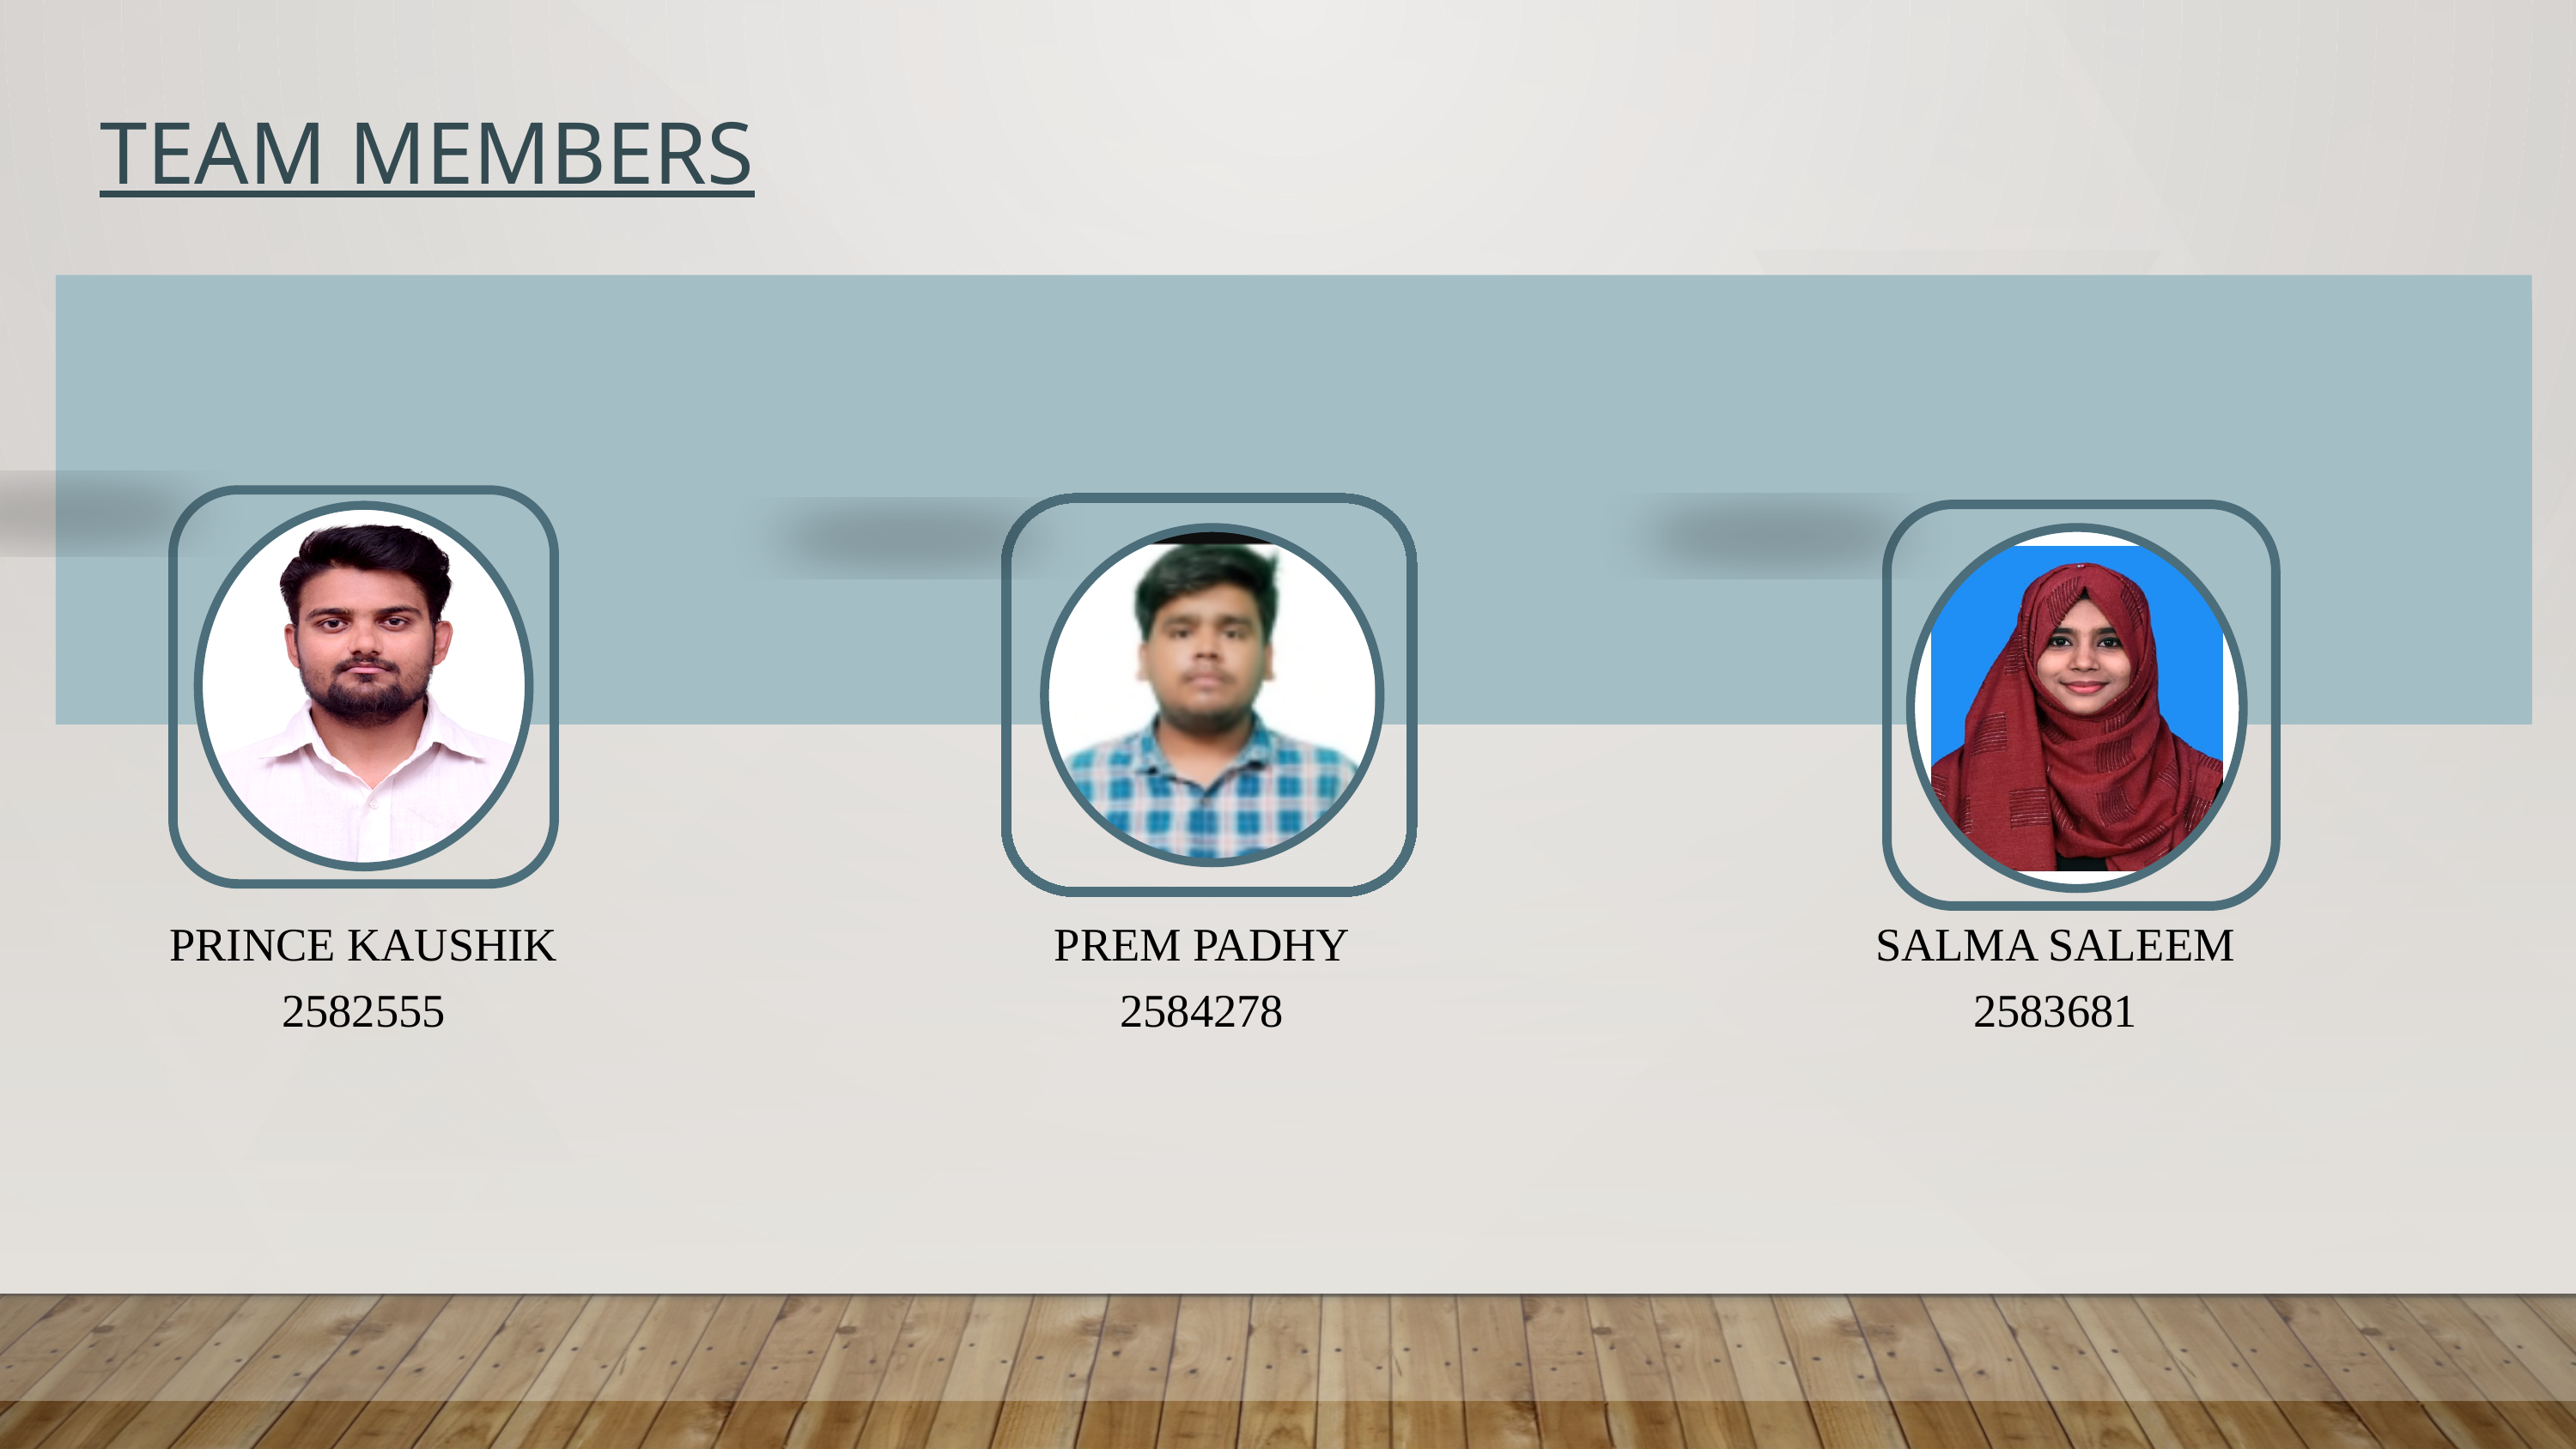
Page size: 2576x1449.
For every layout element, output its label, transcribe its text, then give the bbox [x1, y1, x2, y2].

text_box TEAM MEMBERS [0, 82, 940, 202]
text_box SALMA SALEEM 2583681 [1642, 905, 2469, 1102]
text_box [1882, 724, 2281, 905]
picture [1044, 527, 1381, 864]
text_box PREM PADHY 2584278 [830, 905, 1643, 1036]
text_box [168, 724, 559, 889]
picture [0, 1401, 2576, 1449]
text_box [1001, 724, 1418, 897]
picture [1910, 527, 2244, 889]
text_box PRINCE KAUSHIK 2582555 [0, 905, 830, 1102]
text_box [0, 0, 2576, 1401]
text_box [55, 300, 2532, 724]
picture [197, 505, 530, 868]
